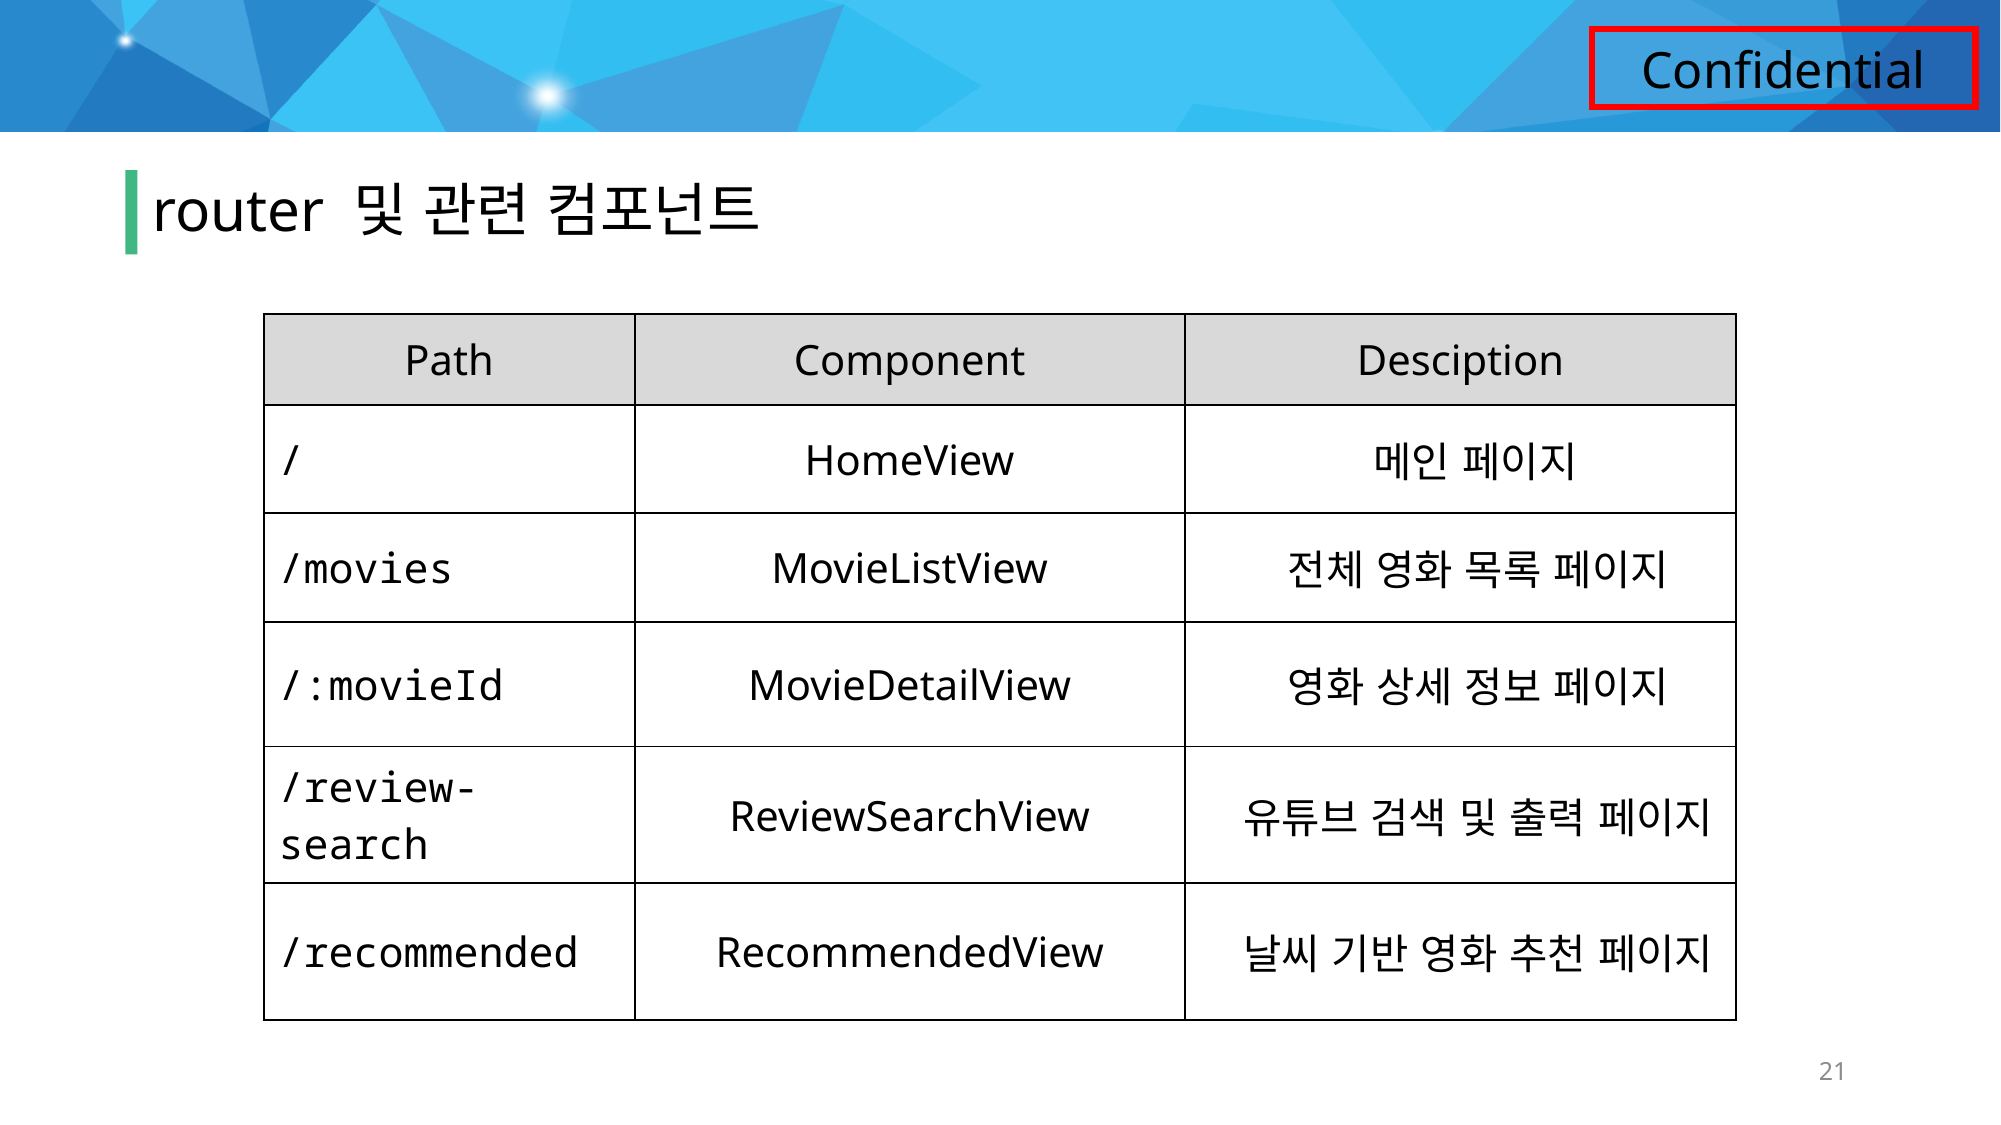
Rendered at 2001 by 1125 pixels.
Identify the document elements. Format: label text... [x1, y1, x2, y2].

table_cell 날씨 기반 영화 추천 페이지 [1186, 884, 1735, 1019]
table_cell /recommended [265, 884, 634, 1019]
slide_number 21 [1412, 1042, 1863, 1103]
table_header Desciption [1186, 315, 1735, 404]
table_cell / [265, 406, 634, 512]
table_cell RecommendedView [636, 884, 1184, 1019]
table_cell 메인 페이지 [1186, 406, 1735, 512]
table_cell ReviewSearchView [636, 747, 1184, 882]
table_header Path [265, 315, 634, 404]
picture [0, 0, 2001, 132]
table_cell 유튜브 검색 및 출력 페이지 [1186, 747, 1735, 882]
table_cell /review-search [265, 747, 634, 882]
list router 및 관련 컴포넌트 [137, 170, 1879, 255]
table_cell 전체 영화 목록 페이지 [1186, 514, 1735, 621]
table_cell HomeView [636, 406, 1184, 512]
table_cell MovieDetailView [636, 623, 1184, 746]
table_cell /movies [265, 514, 634, 621]
table_header Component [636, 315, 1184, 404]
title 프로젝트 안내 [38, 20, 1396, 112]
table_cell MovieListView [636, 514, 1184, 621]
table_cell 영화 상세 정보 페이지 [1186, 623, 1735, 746]
table_cell /:movieId [265, 623, 634, 746]
